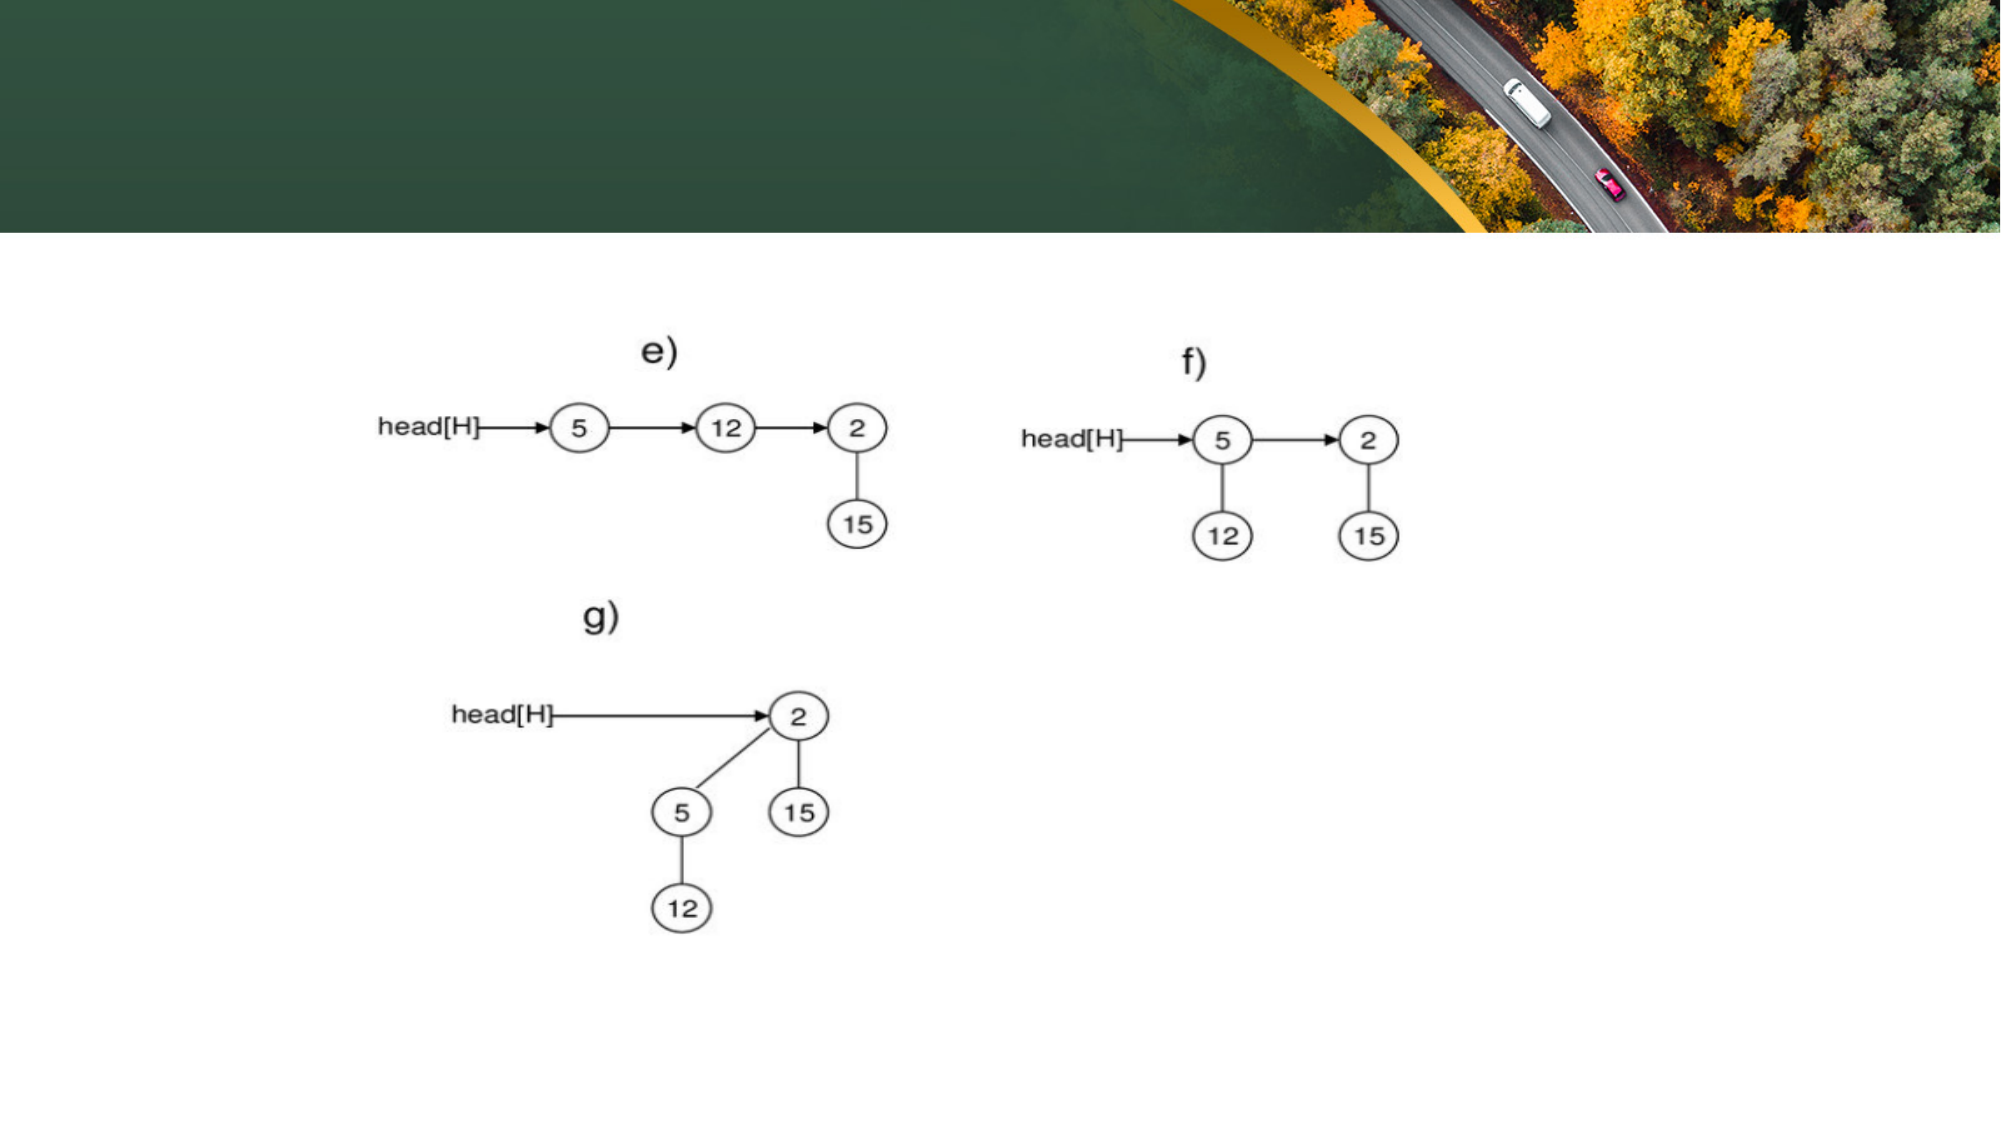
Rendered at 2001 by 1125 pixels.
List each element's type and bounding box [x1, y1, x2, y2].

picture [0, 0, 2001, 1125]
list [287, 268, 1747, 1032]
